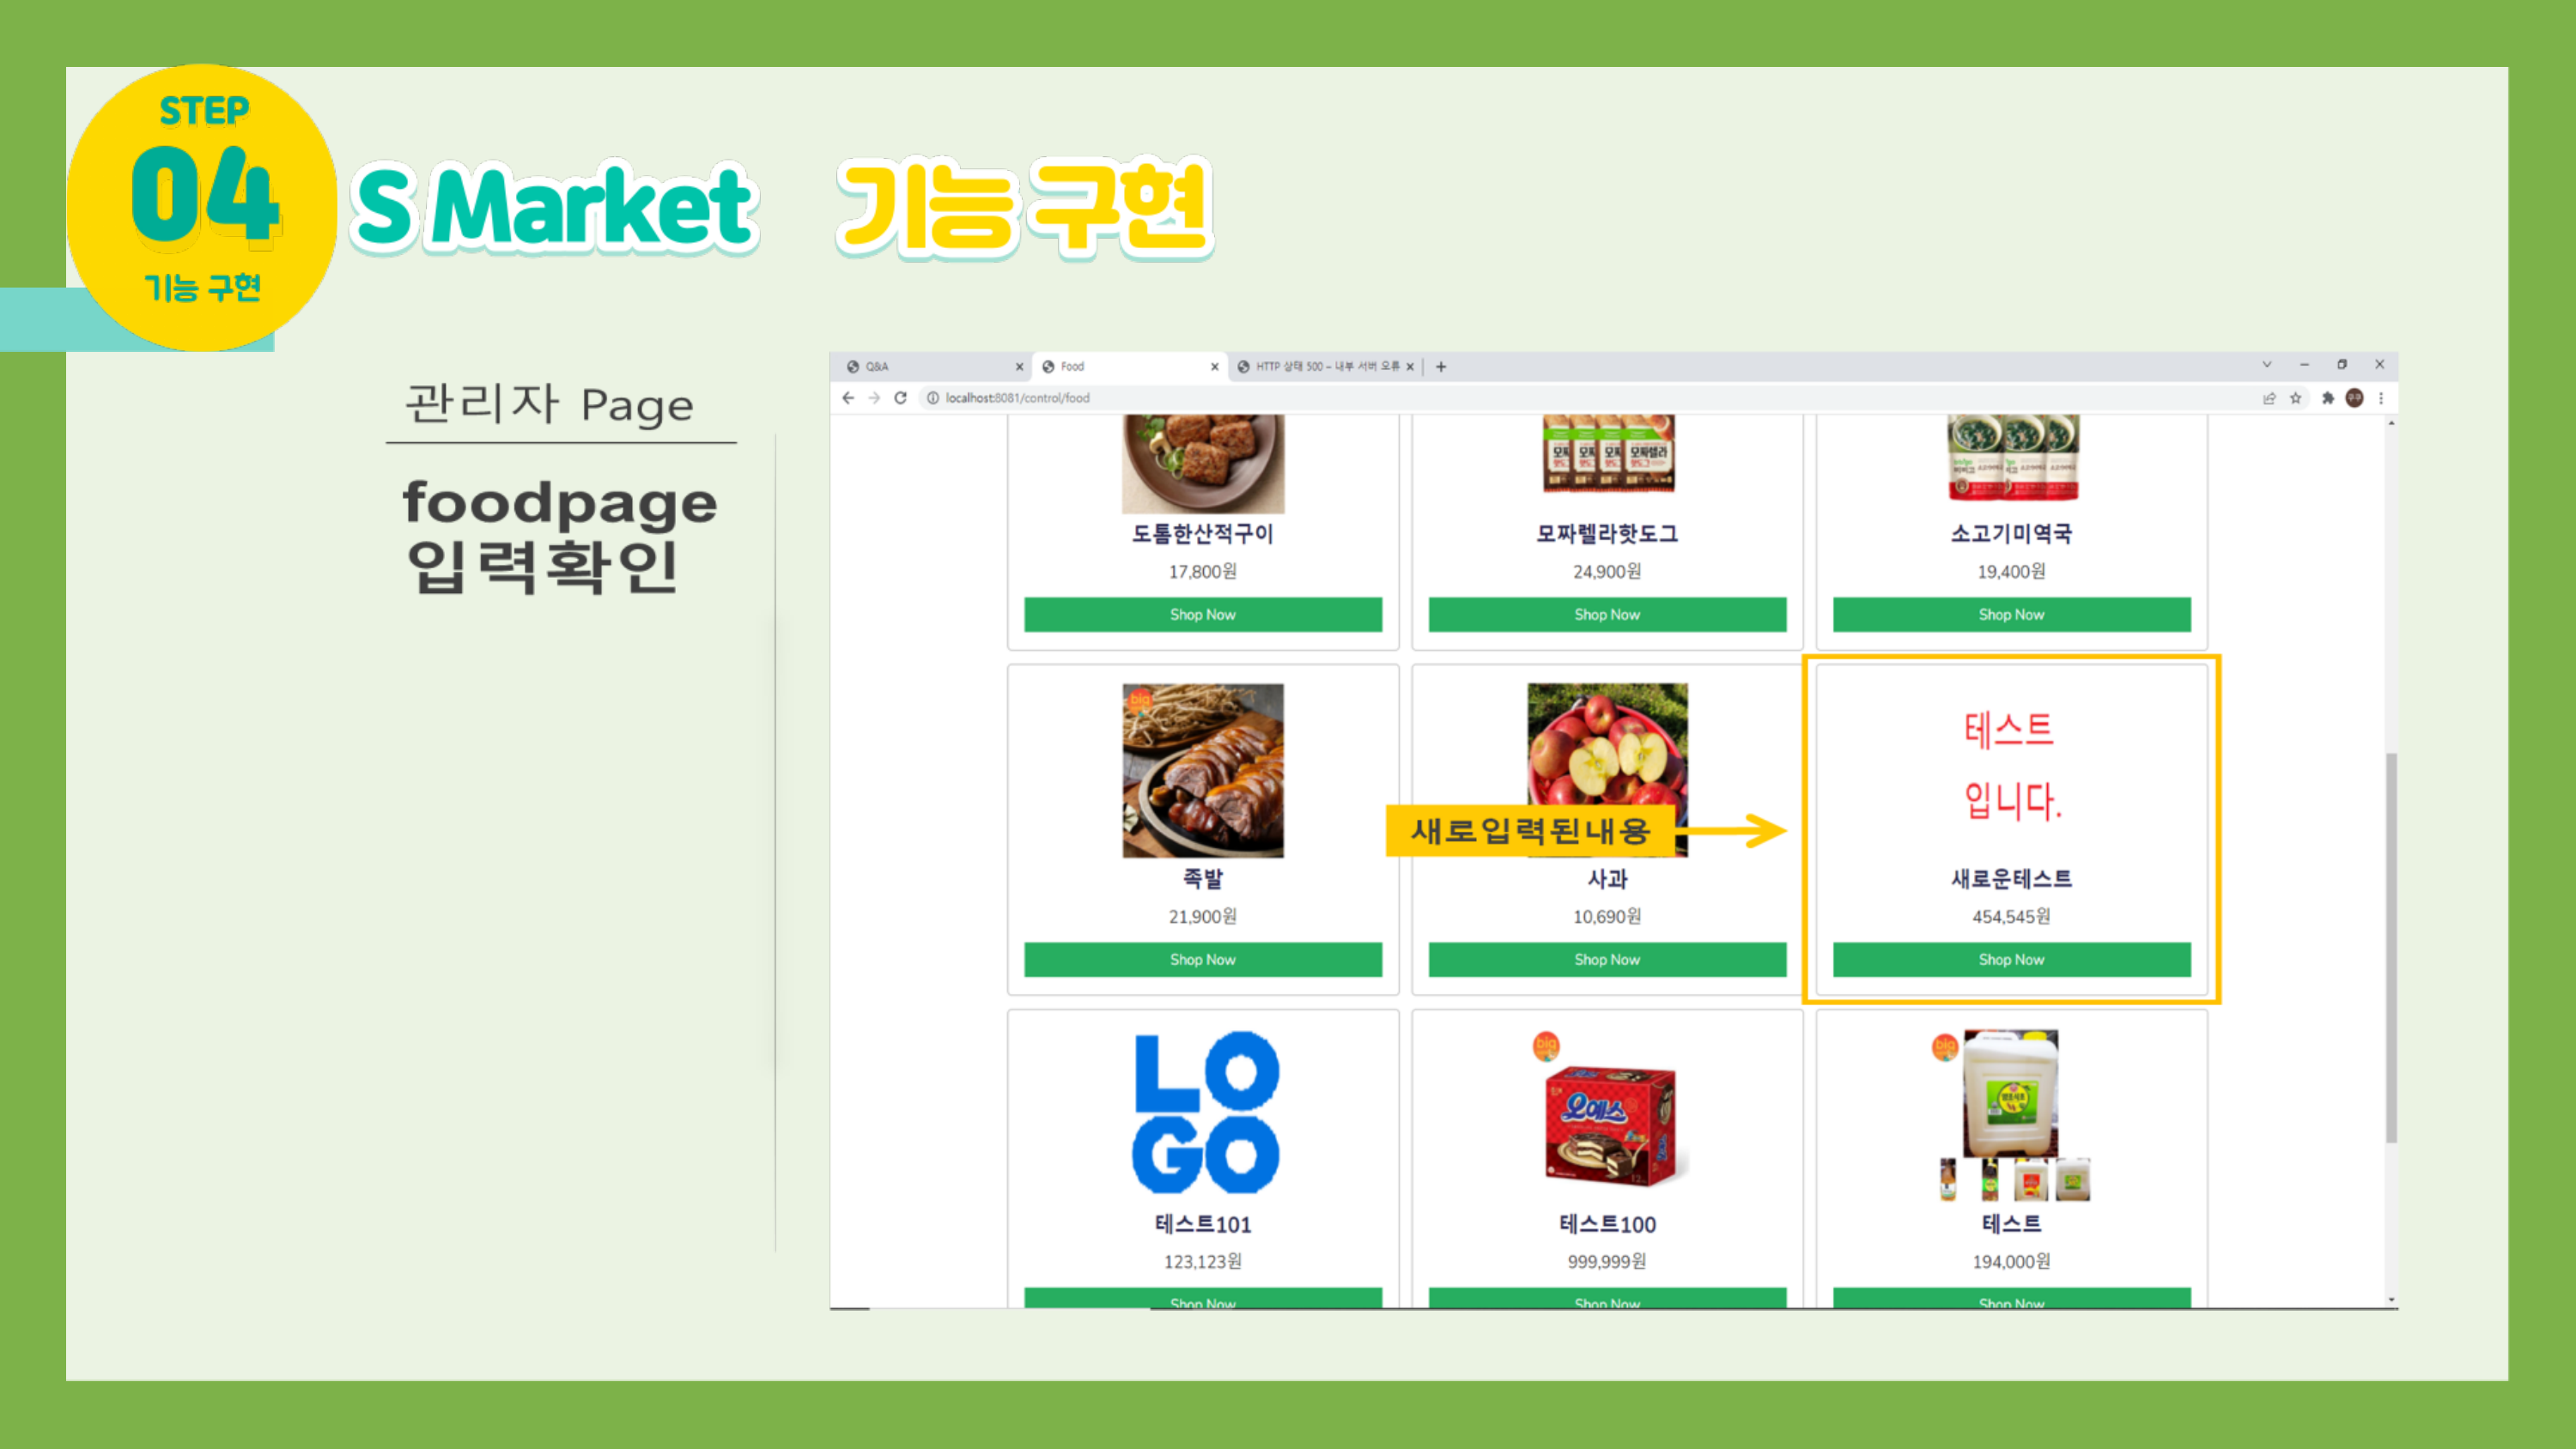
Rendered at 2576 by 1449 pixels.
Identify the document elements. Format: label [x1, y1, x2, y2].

picture [301, 109, 1313, 352]
text_box [0, 288, 275, 352]
text_box [359, 350, 2400, 1311]
text_box [58, 72, 346, 343]
picture [100, 82, 330, 318]
text_box [65, 66, 2510, 1382]
